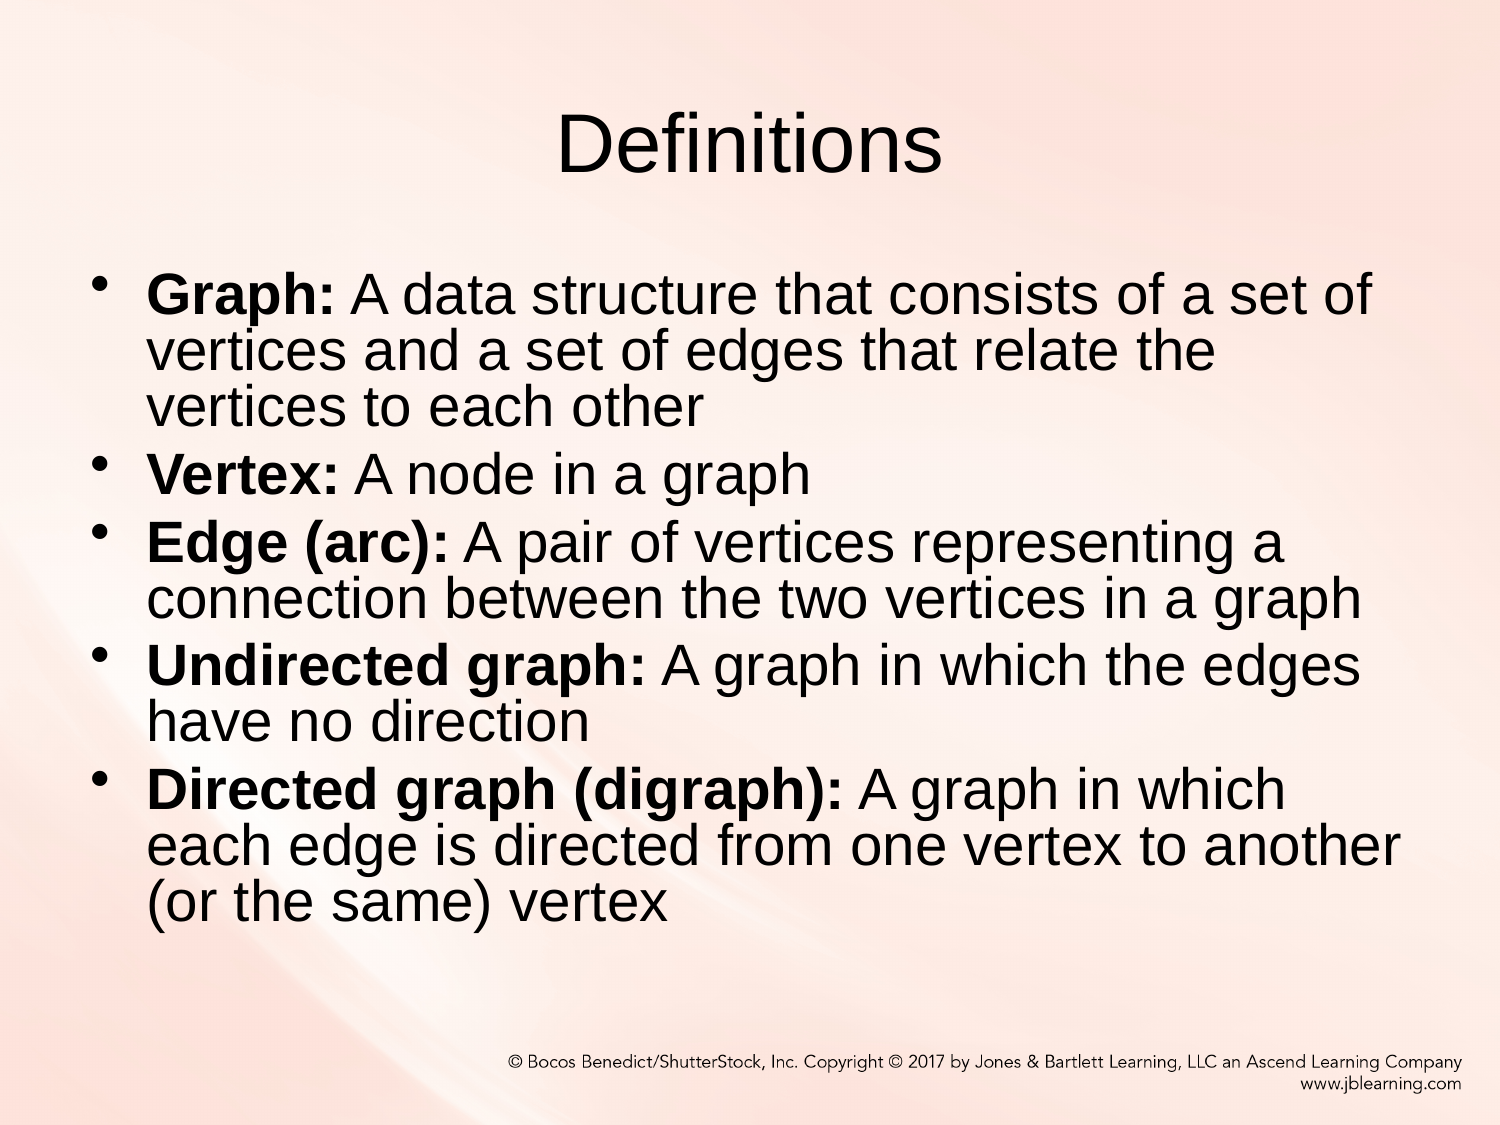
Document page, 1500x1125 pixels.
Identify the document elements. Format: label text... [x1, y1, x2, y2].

list Graph: A data structure that consists of a set of vertices and a set of edges that relate the vertices to each other Vertex: A node in a graph Edge (arc): A pair of vertices representing a connection between the two vertices in a graph Undirected graph: A graph in which the edges have no direction Directed graph (digraph): A graph in which each edge is directed from one vertex to another (or the same) vertex [75, 262, 1425, 1005]
title Definitions [75, 45, 1425, 233]
picture [0, 0, 1500, 1125]
